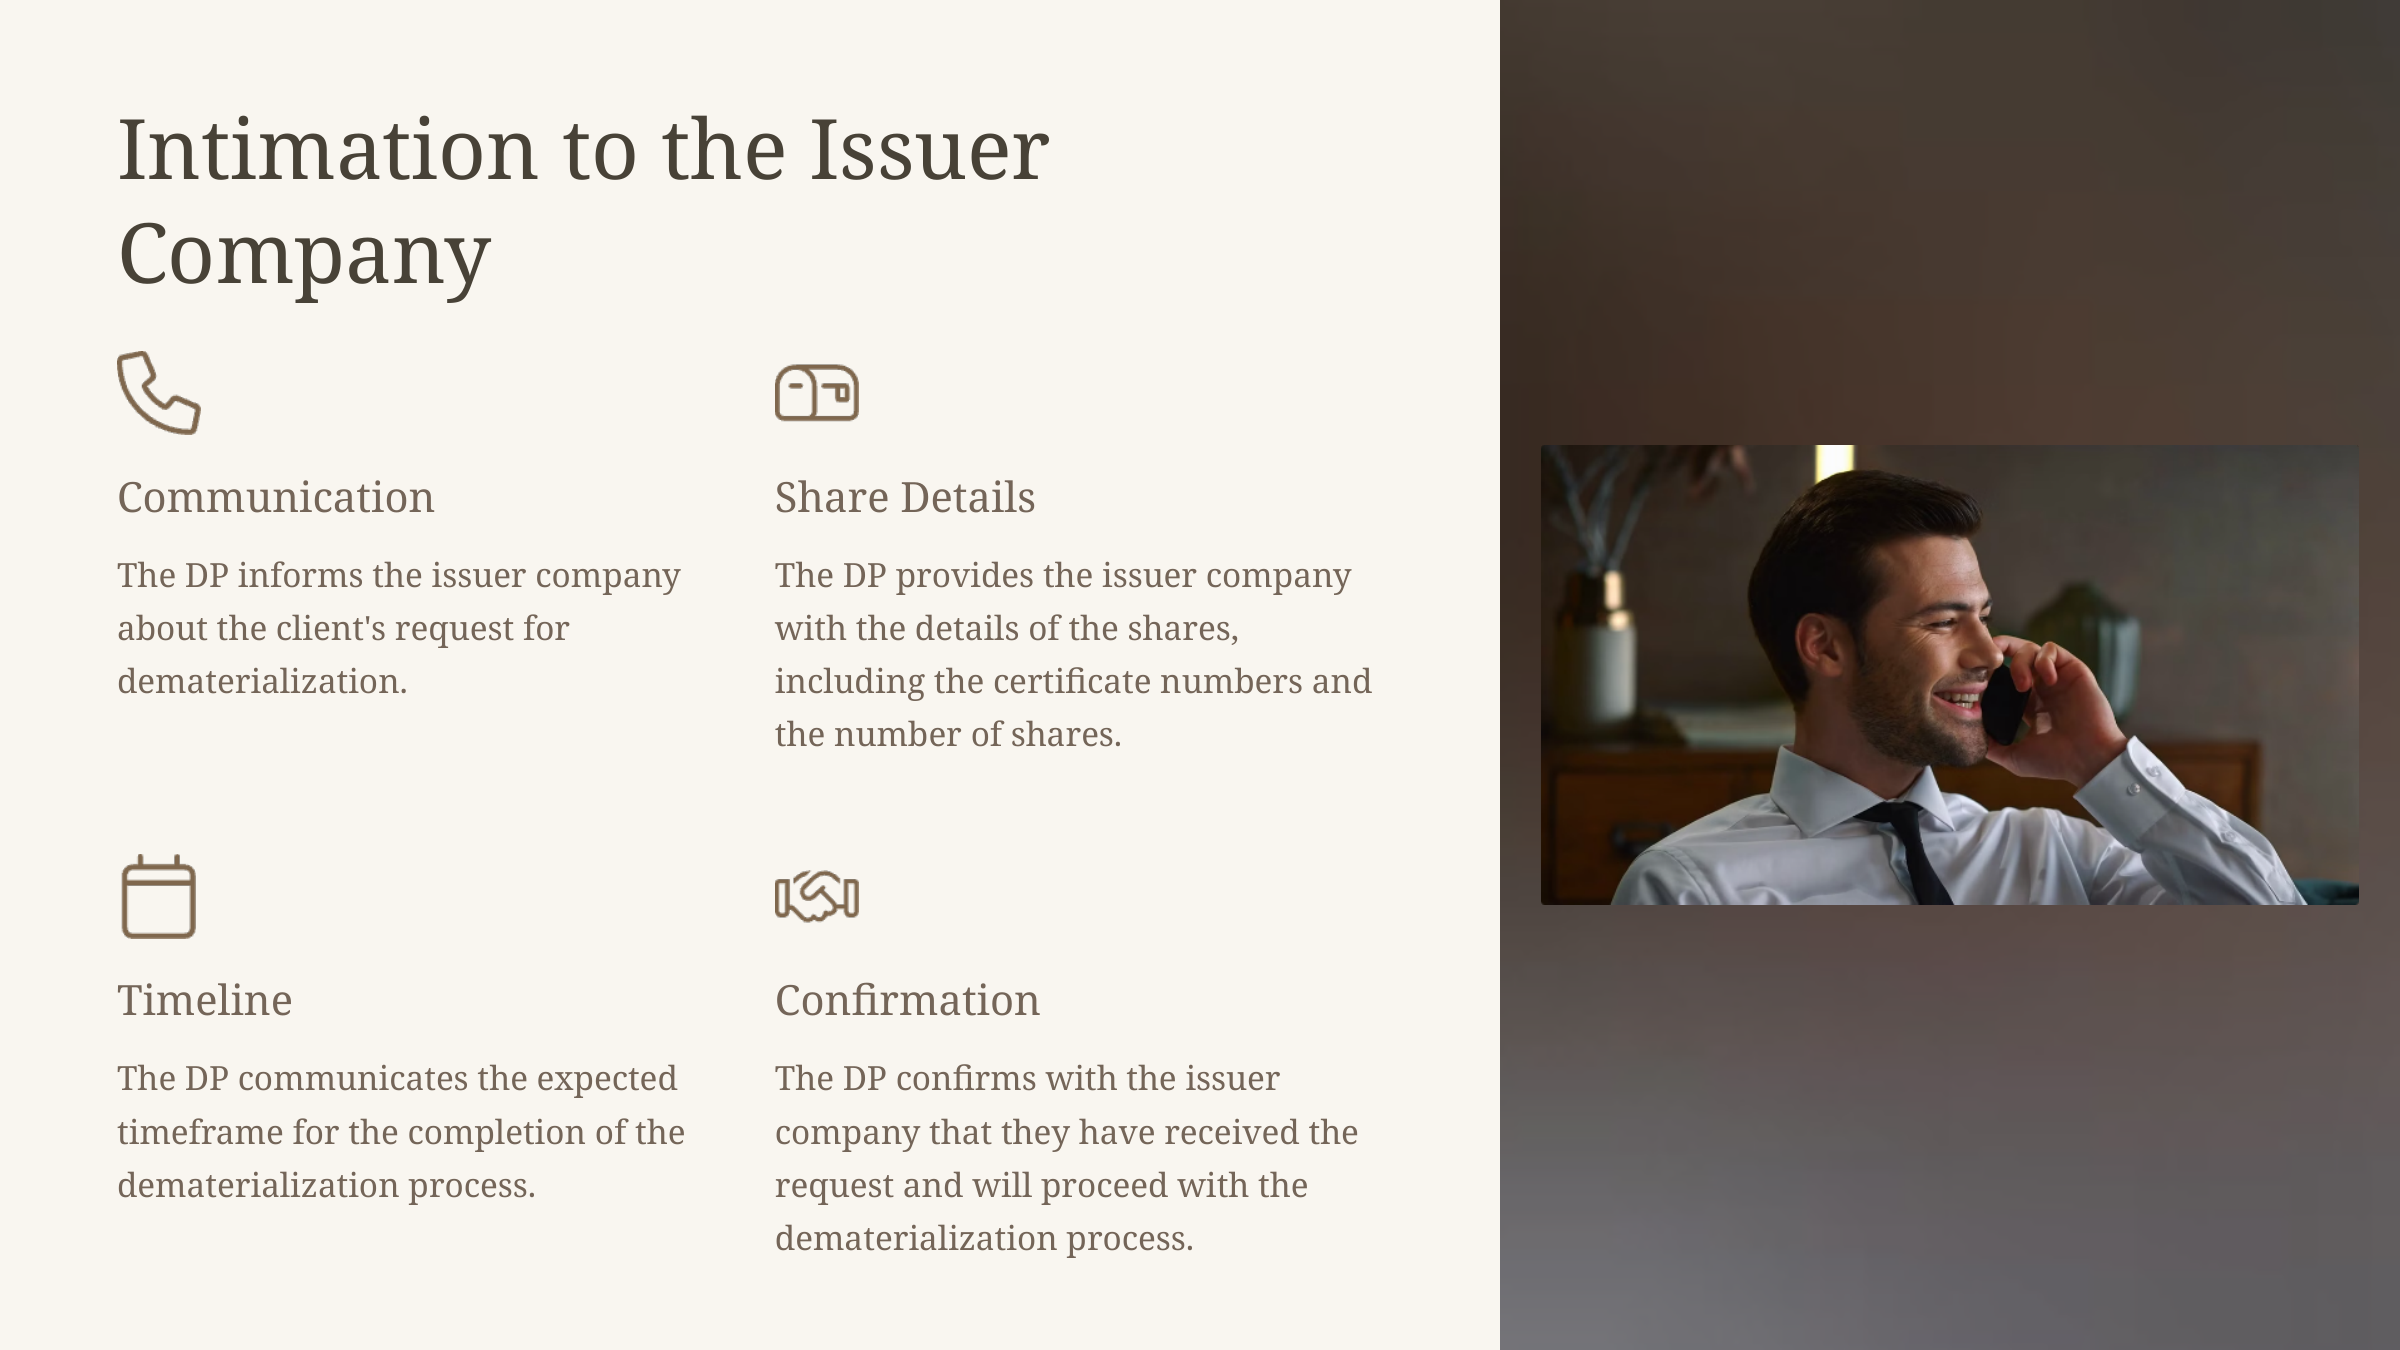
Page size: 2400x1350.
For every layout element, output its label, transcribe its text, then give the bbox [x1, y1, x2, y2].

picture [775, 351, 859, 435]
text_box Share Details [775, 468, 1194, 521]
text_box The DP informs the issuer company about the client's request for dematerialization. [117, 540, 725, 702]
text_box Timeline [117, 972, 536, 1025]
picture [1499, 0, 2400, 1350]
text_box Communication [117, 468, 536, 521]
text_box The DP confirms with the issuer company that they have received the request and will proceed with the dematerialization process. [775, 1044, 1383, 1259]
text_box Confirmation [775, 972, 1194, 1025]
picture [116, 854, 201, 939]
text_box The DP provides the issuer company with the details of the shares, including the certificate numbers and the number of shares. [775, 540, 1383, 755]
picture [116, 351, 201, 435]
text_box Intimation to the Issuer Company [117, 91, 1383, 301]
picture [775, 854, 859, 939]
text_box The DP communicates the expected timeframe for the completion of the dematerialization process. [117, 1044, 725, 1205]
